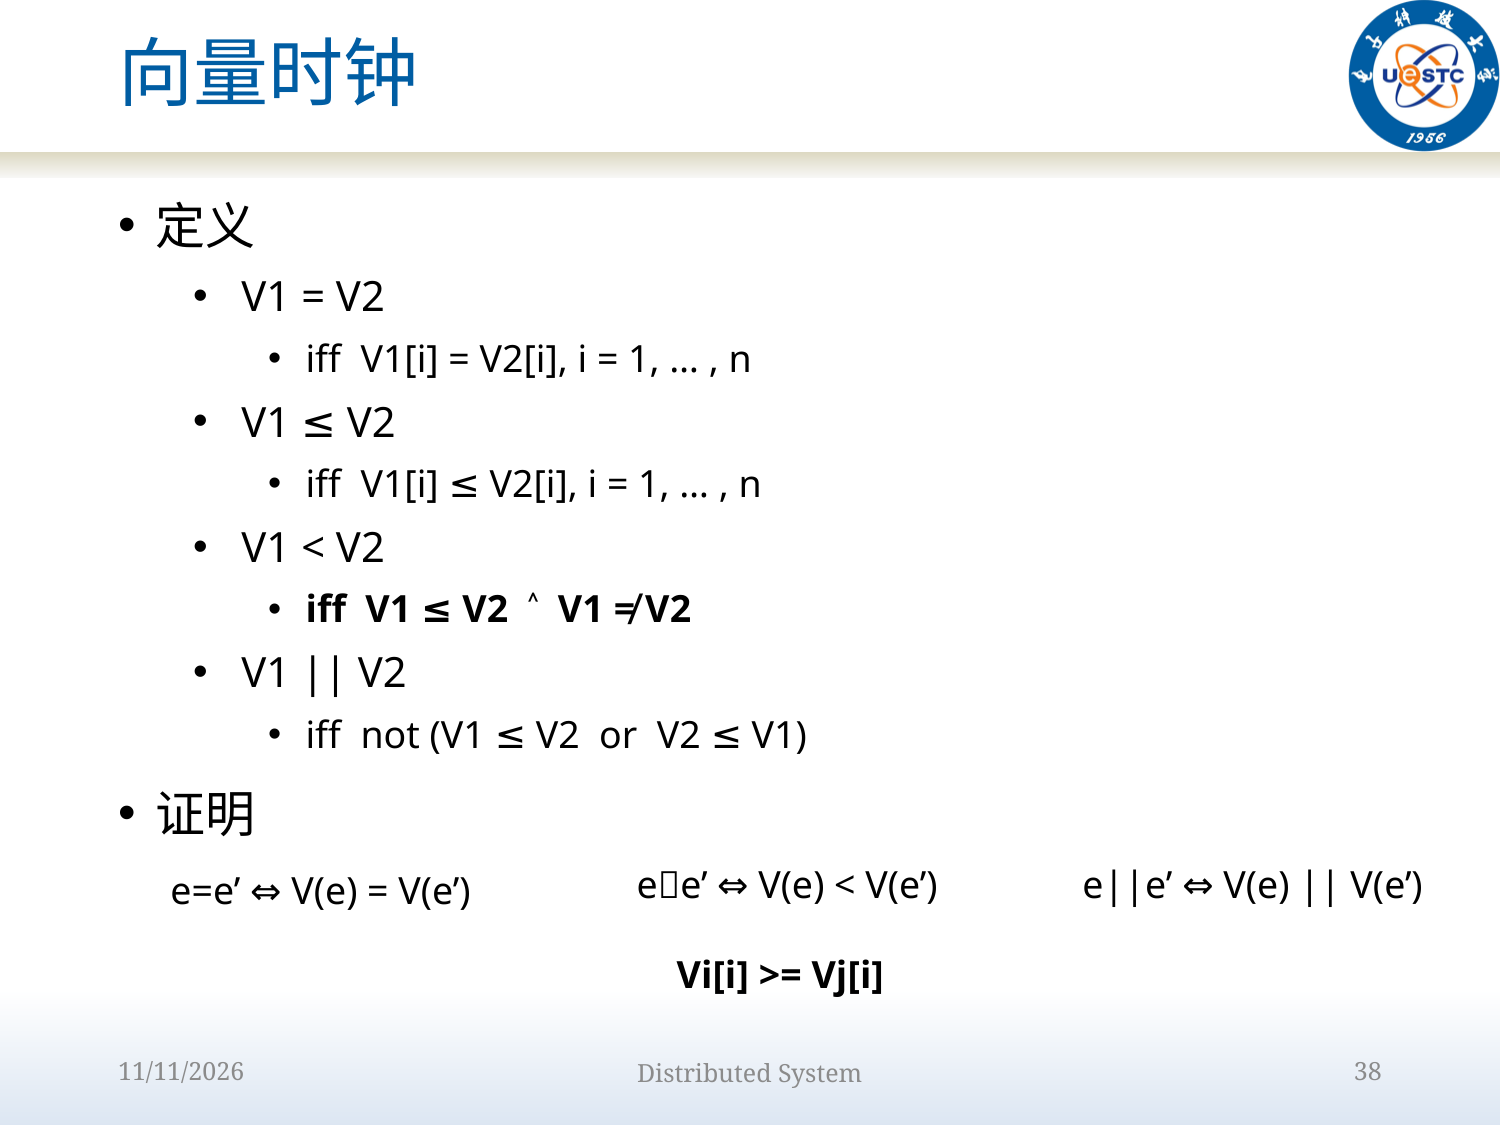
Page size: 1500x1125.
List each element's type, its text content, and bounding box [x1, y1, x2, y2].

footer Distributed System [414, 1042, 1085, 1103]
title 向量时钟 [103, 0, 1348, 153]
text_box e=e’ ⇔ V(e) = V(e’) [80, 859, 486, 920]
picture [1348, 0, 1500, 152]
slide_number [103, 1042, 414, 1103]
text_box e||e’ ⇔ V(e) || V(e’) [992, 853, 1438, 914]
text_box ee’ ⇔ V(e) < V(e’) [546, 853, 954, 914]
slide_number 38 [1085, 1042, 1397, 1103]
text_box Vi[i] >= Vj[i] [661, 943, 900, 1004]
list 定义 V1 = V2 iff V1[i] = V2[i], i = 1, … , n V1 ≤ V2 iff V1[i] ≤ V2[i], i = 1, … , n V1 < V2 iff V1 ≤ V2 ˄ V1 ≠ V2 V1 || V2 iff not (V1 ≤ V2 or V2 ≤ V1) 证明 [103, 181, 1397, 1014]
